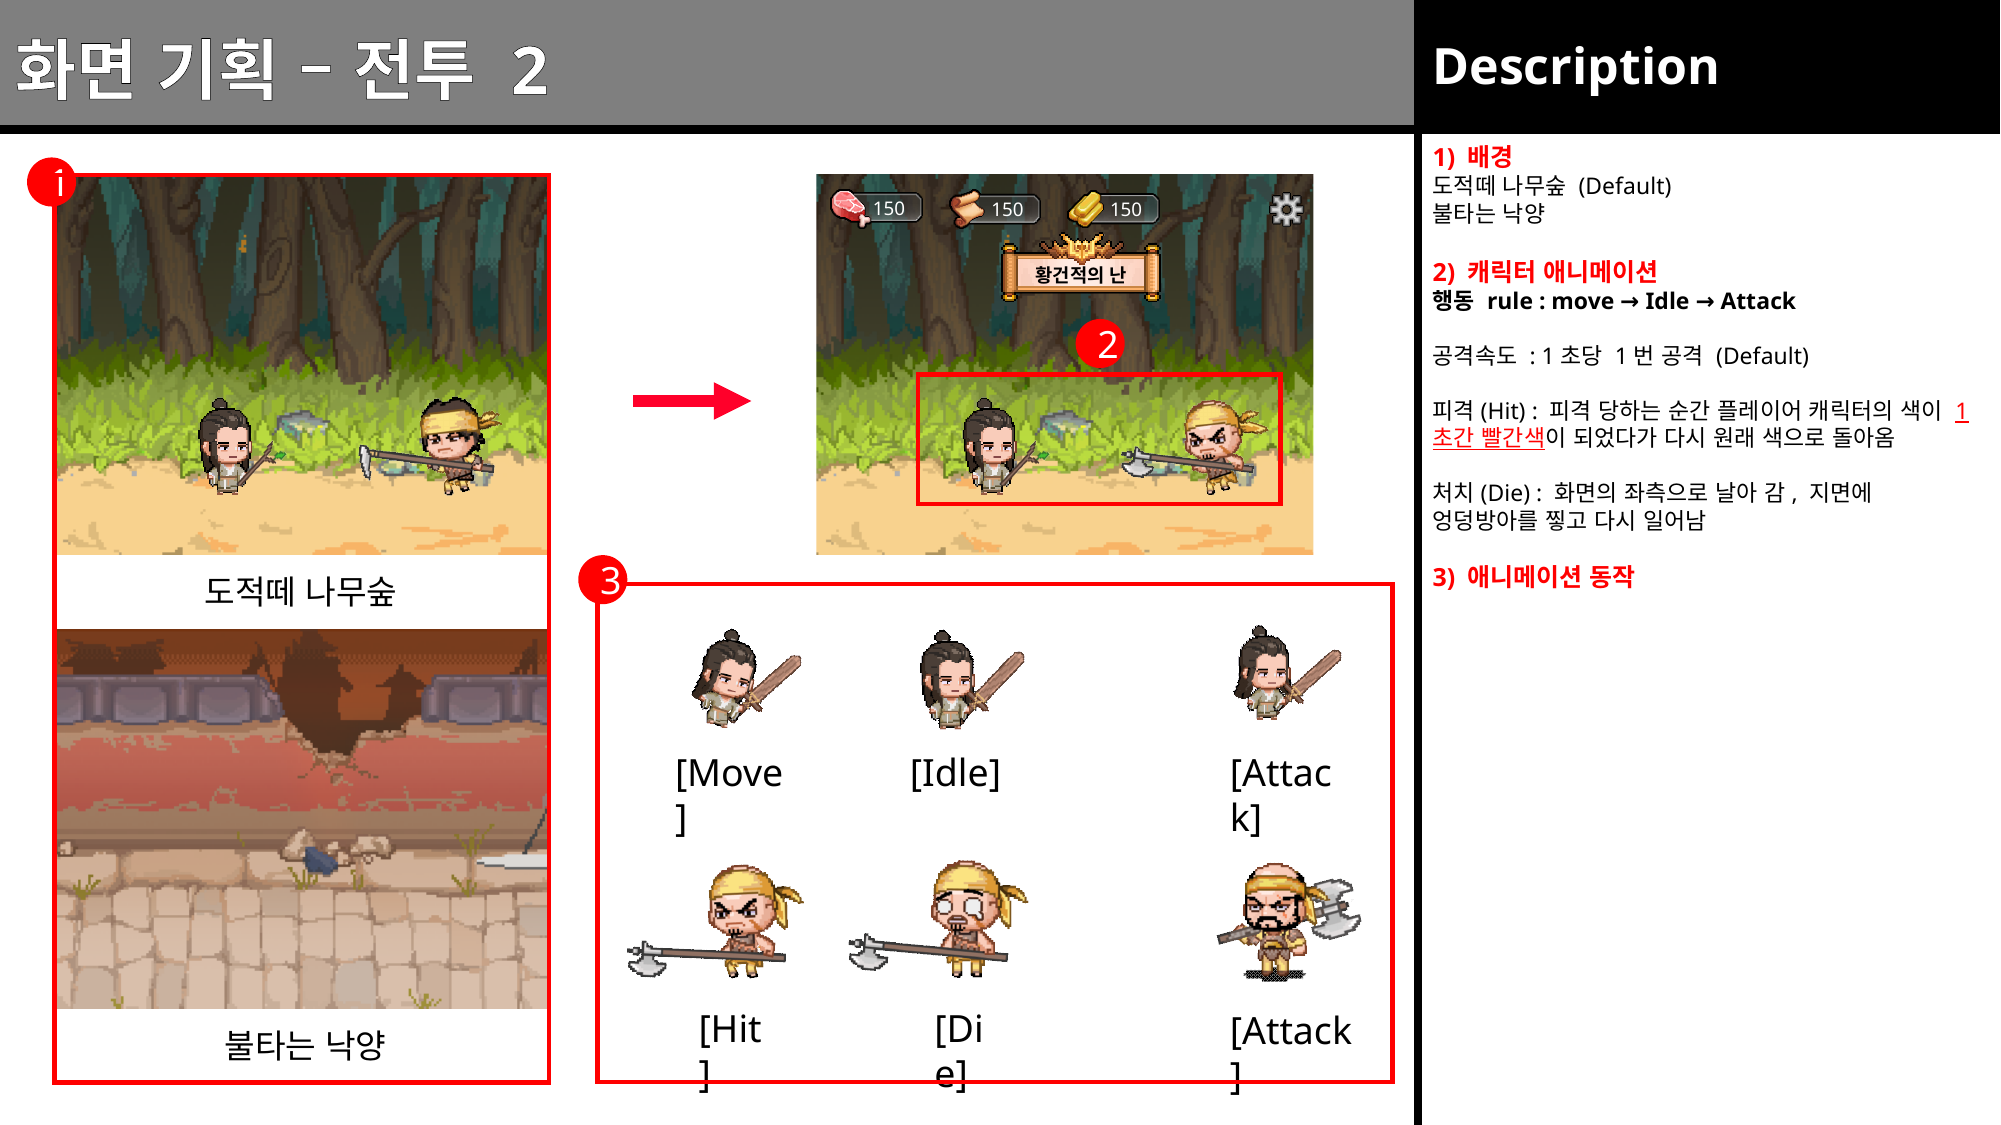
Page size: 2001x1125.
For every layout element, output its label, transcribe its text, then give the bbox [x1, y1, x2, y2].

text_box Description [1418, 0, 2000, 125]
text_box [596, 583, 652, 1083]
text_box [0, 0, 1414, 125]
text_box 화면 기획 – 전투 2 [0, 20, 820, 115]
picture [53, 629, 550, 1009]
text_box 3 [577, 554, 629, 606]
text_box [830, 189, 1162, 229]
text_box 1) 배경 도적떼 나무숲 (Default) 불타는 낙양 2) 캐릭터 애니메이션 행동 rule : move → Idle → Attack 공격속도 : 1초당 1번 공격 (Default) 피격(Hit) : 피격 당하는 순간 플레이어 캐릭터의 색이 1초간 빨간색이 되었다가 다시 원래 색으로 돌아옴 처치(Die) : 화면의 좌측으로 날아 감, 지면에 엉덩방아를 찧고 다시 일어남 3) 애니메이션 동작 [1418, 134, 2000, 599]
text_box [53, 1009, 550, 1084]
text_box [53, 556, 550, 629]
picture [53, 174, 551, 561]
picture [625, 174, 1447, 1125]
text_box 1 [26, 156, 76, 208]
